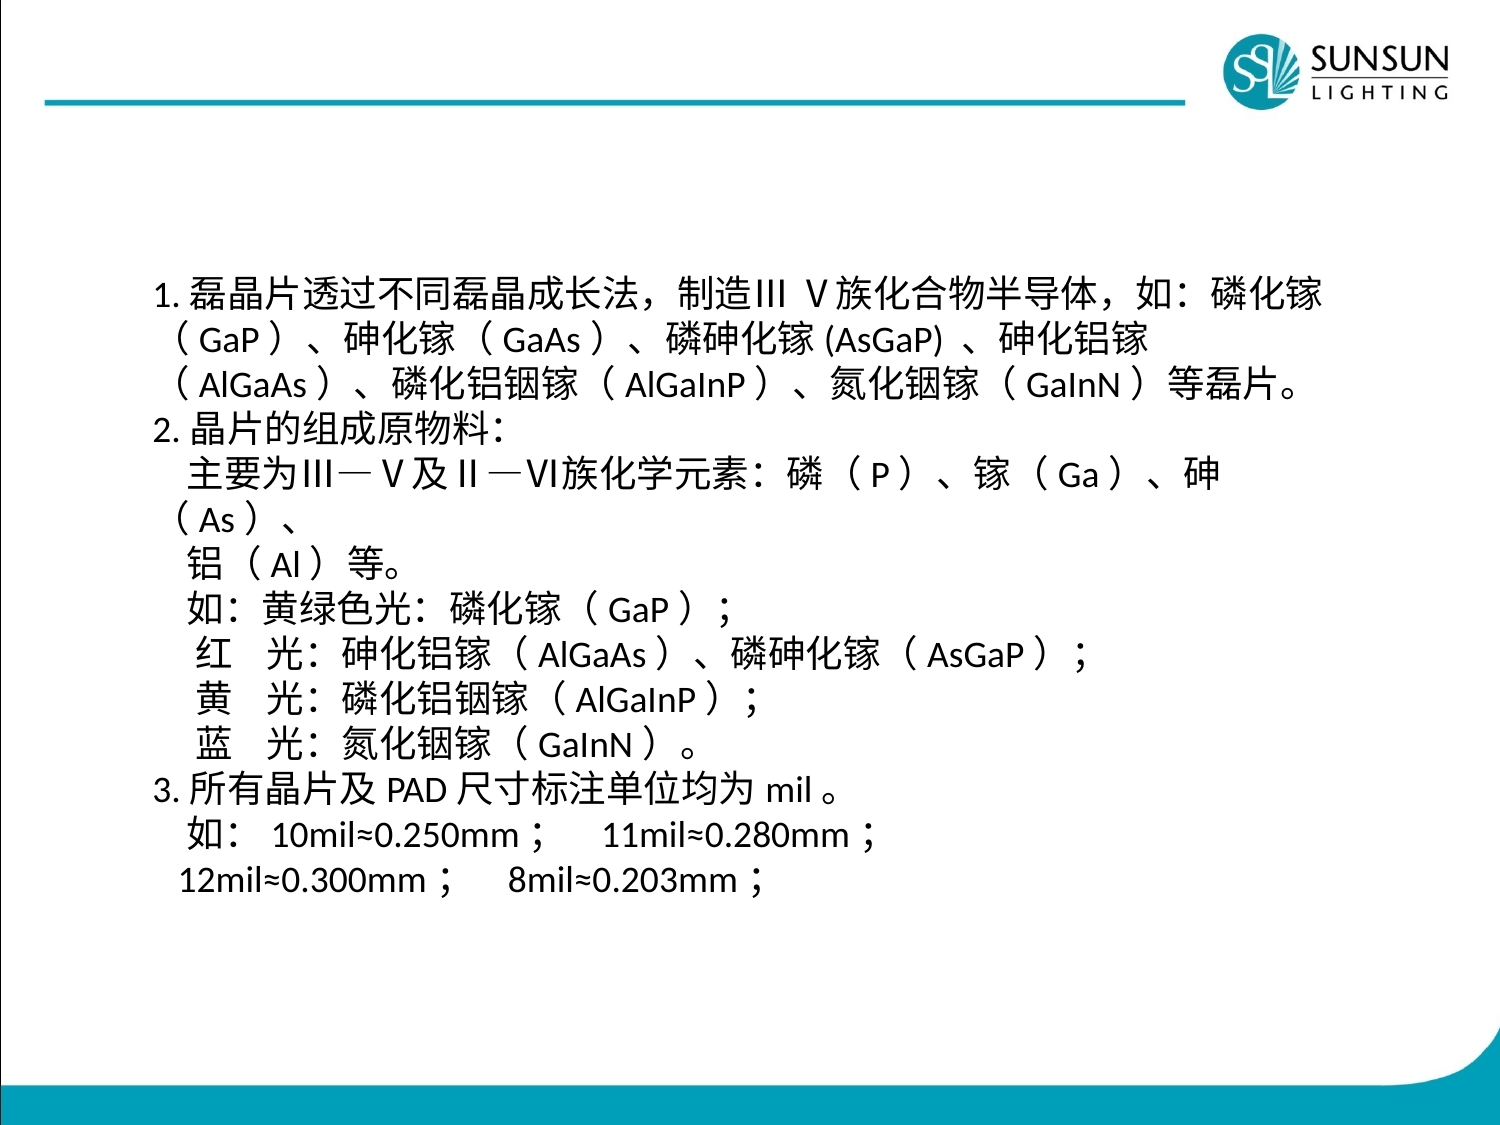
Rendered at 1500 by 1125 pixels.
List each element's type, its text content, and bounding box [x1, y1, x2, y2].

picture [0, 0, 1500, 1125]
text_box 1.磊晶片透过不同磊晶成长法，制造Ⅲ Ⅴ族化合物半导体，如：磷化镓 （GaP）、砷化镓（GaAs）、磷砷化镓(AsGaP) 、砷化铝镓 （AlGaAs）、磷化铝铟镓（AlGaInP）、氮化铟镓（GaInN）等磊片。 2.晶片的组成原物料： 主要为Ⅲ—Ⅴ及Ⅱ—Ⅵ族化学元素：磷（P）、镓（Ga）、砷（As）、 铝（Al）等。 如：黄绿色光：磷化镓（GaP）； 红 光：砷化铝镓（AlGaAs）、磷砷化镓（AsGaP）； 黄 光：磷化铝铟镓（AlGaInP）； 蓝 光：氮化铟镓（GaInN）。 3.所有晶片及PAD尺寸标注单位均为mil。 如：10mil≈0.250mm； 11mil≈0.280mm； 12mil≈0.300mm； 8mil≈0.203mm； [137, 262, 1363, 971]
